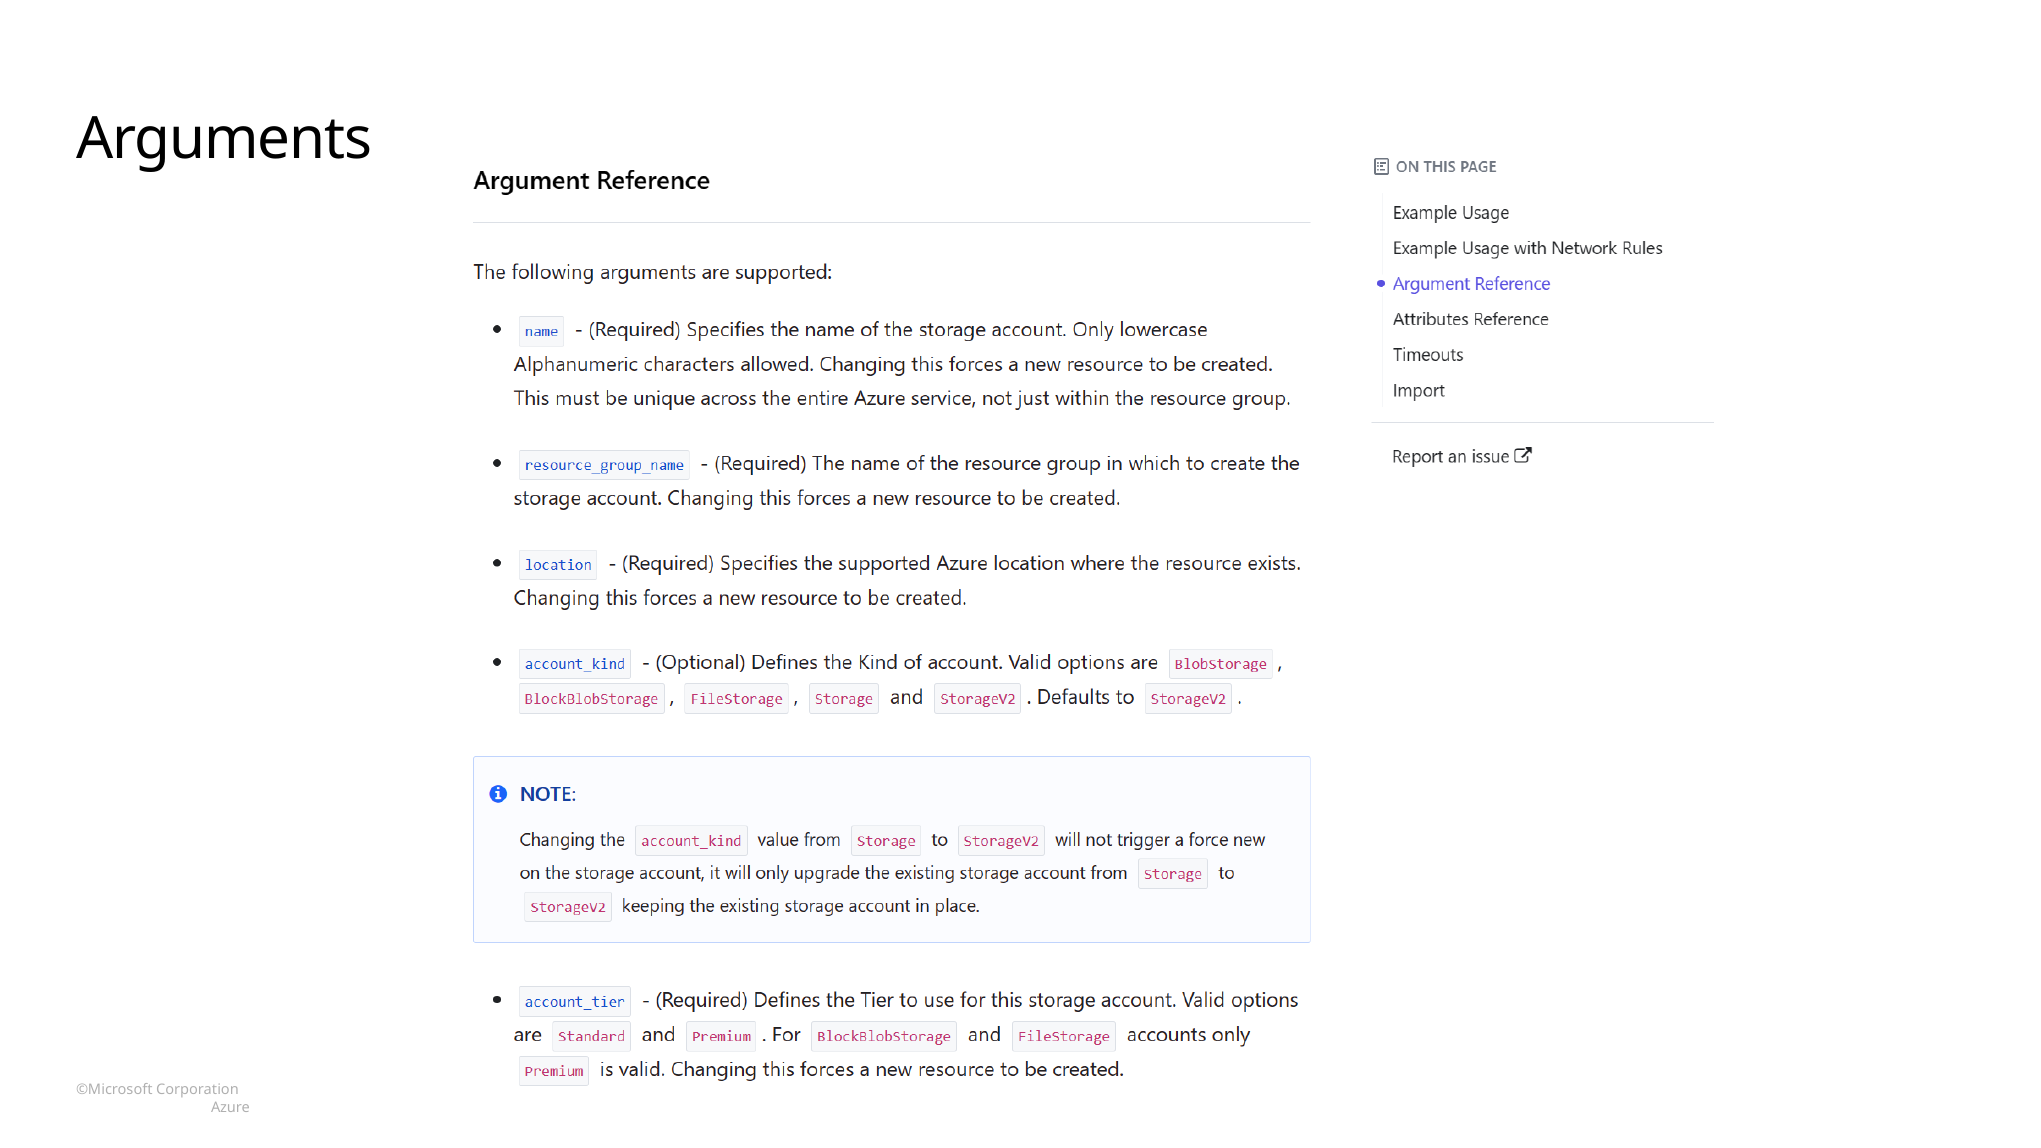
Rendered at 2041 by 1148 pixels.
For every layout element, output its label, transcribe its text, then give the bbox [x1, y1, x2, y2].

picture [437, 137, 1723, 1107]
title Arguments [76, 103, 1969, 172]
